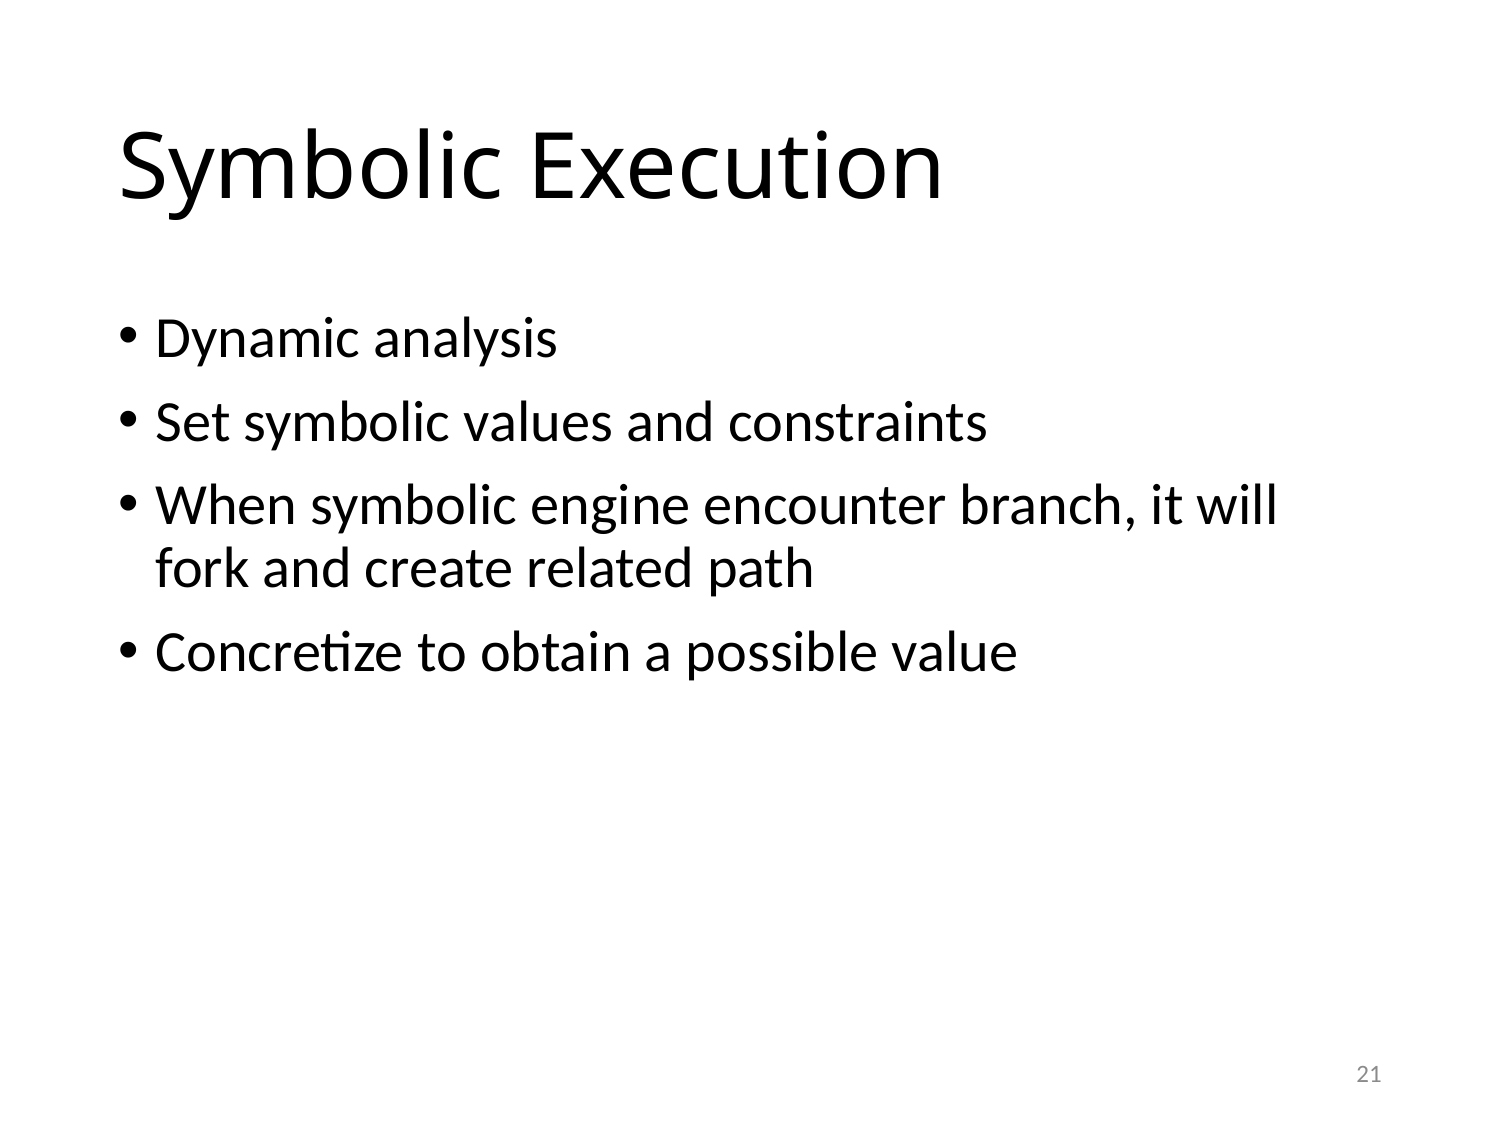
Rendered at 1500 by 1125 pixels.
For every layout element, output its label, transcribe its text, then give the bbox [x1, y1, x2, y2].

list Dynamic analysis Set symbolic values and constraints When symbolic engine encounter branch, it will fork and create related path Concretize to obtain a possible value [103, 299, 1397, 1014]
title Symbolic Execution [103, 59, 1397, 278]
slide_number 21 [1059, 1042, 1397, 1103]
